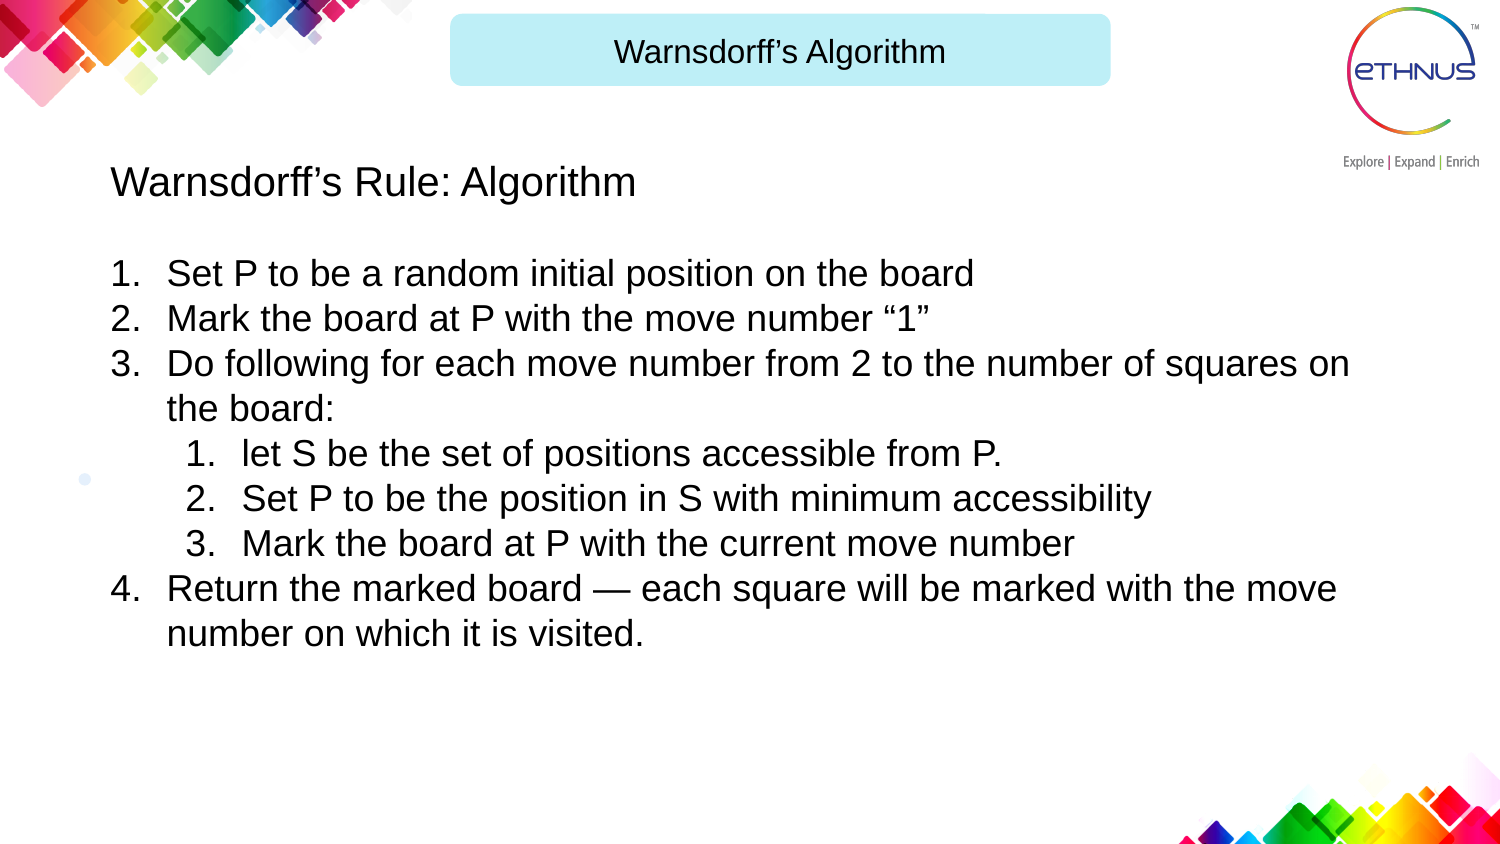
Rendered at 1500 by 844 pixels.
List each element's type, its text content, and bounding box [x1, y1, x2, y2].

picture [0, 0, 412, 107]
picture [1110, 752, 1500, 844]
picture [1344, 7, 1479, 170]
text_box Warnsdorff’s Algorithm [450, 13, 1111, 86]
text_box Warnsdorff’s Rule: Algorithm Set P to be a random initial position on the board Mark the board at P with the move number “1” Do following for each move number from 2 to the number of squares on the board: let S be the set of positions accessible from P. Set P to be the position in S with minimum accessibility Mark the board at P with the current move number Return the marked board — each square will be marked with the move number on which it is visited. [95, 146, 1428, 737]
text_box [78, 473, 92, 486]
